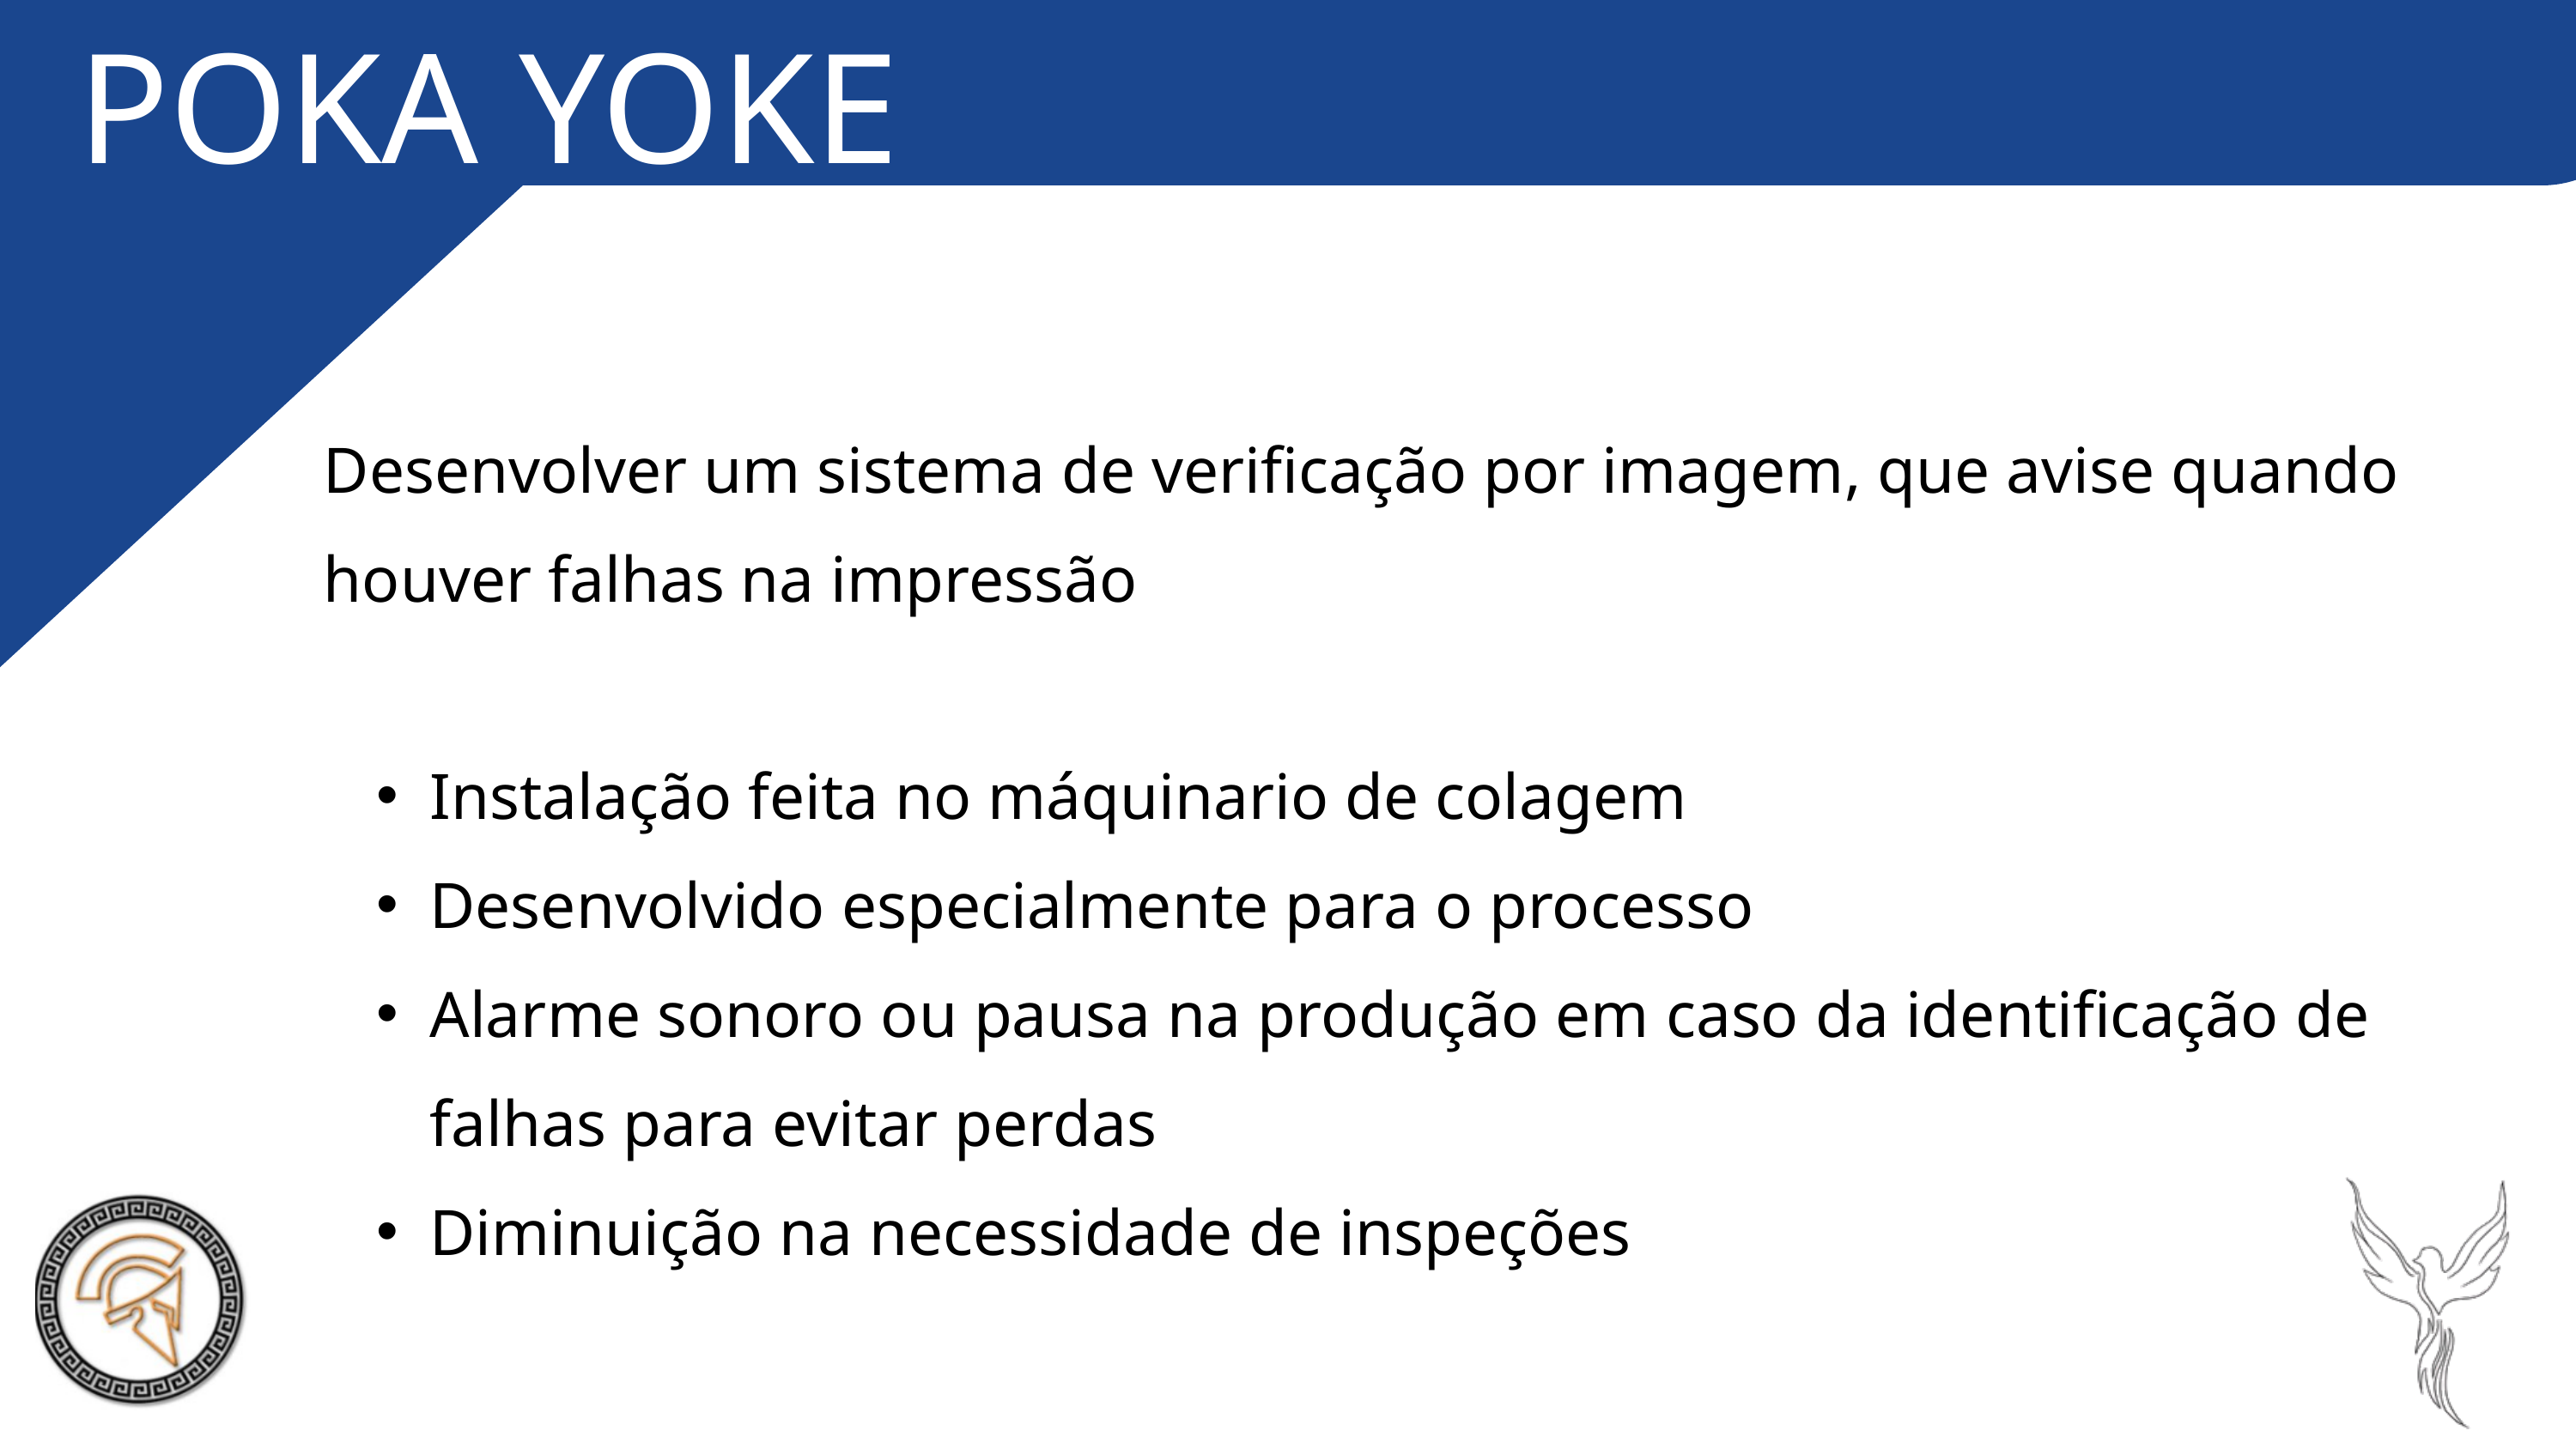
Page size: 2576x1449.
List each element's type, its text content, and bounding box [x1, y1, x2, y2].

text_box [2331, 1377, 2530, 1432]
text_box [35, 1175, 255, 1416]
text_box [0, 0, 2576, 186]
text_box Desenvolver um sistema de verificação por imagem, que avise quando houver falhas na impressão Instalação feita no máquinario de colagem Desenvolvido especialmente para o processo Alarme sonoro ou pausa na produção em caso da identificação de falhas para evitar perdas Diminuição na necessidade de inspeções [323, 396, 2530, 1377]
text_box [0, 196, 532, 668]
